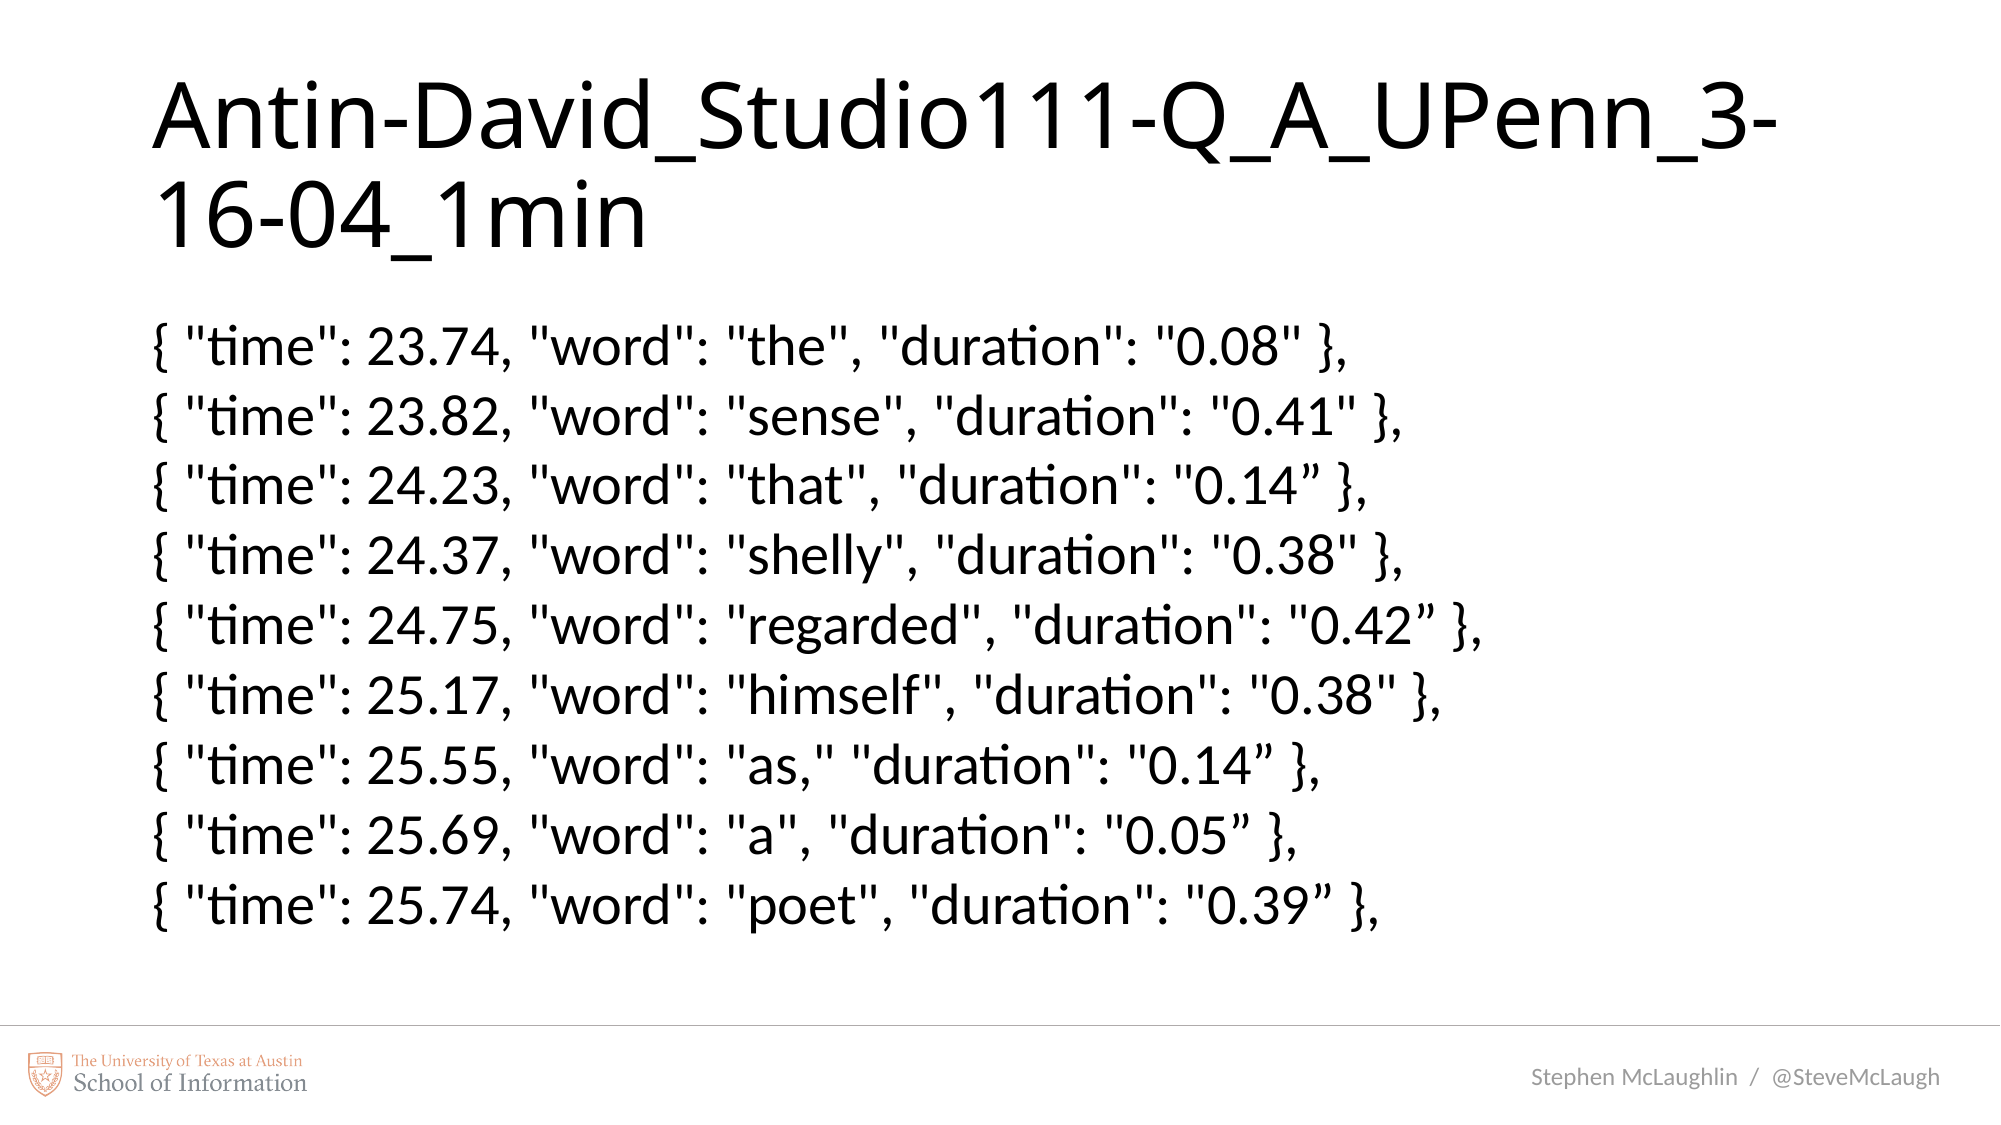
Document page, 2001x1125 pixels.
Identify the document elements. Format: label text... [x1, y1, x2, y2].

picture [28, 1052, 307, 1097]
list { "time": 23.74, "word": "the", "duration": "0.08" }, { "time": 23.82, "word": "sense", "duration": "0.41" }, { "time": 24.23, "word": "that", "duration": "0.14” }, { "time": 24.37, "word": "shelly", "duration": "0.38" }, { "time": 24.75, "word": "regarded", "duration": "0.42” }, { "time": 25.17, "word": "himself", "duration": "0.38" }, { "time": 25.55, "word": "as," "duration": "0.14” }, { "time": 25.69, "word": "a", "duration": "0.05” }, { "time": 25.74, "word": "poet", "duration": "0.39” }, [137, 299, 1863, 1014]
text_box Stephen McLaughlin / @SteveMcLaugh [1516, 1052, 2000, 1098]
title Antin-David_Studio111-Q_A_UPenn_3-16-04_1min [137, 59, 1863, 278]
